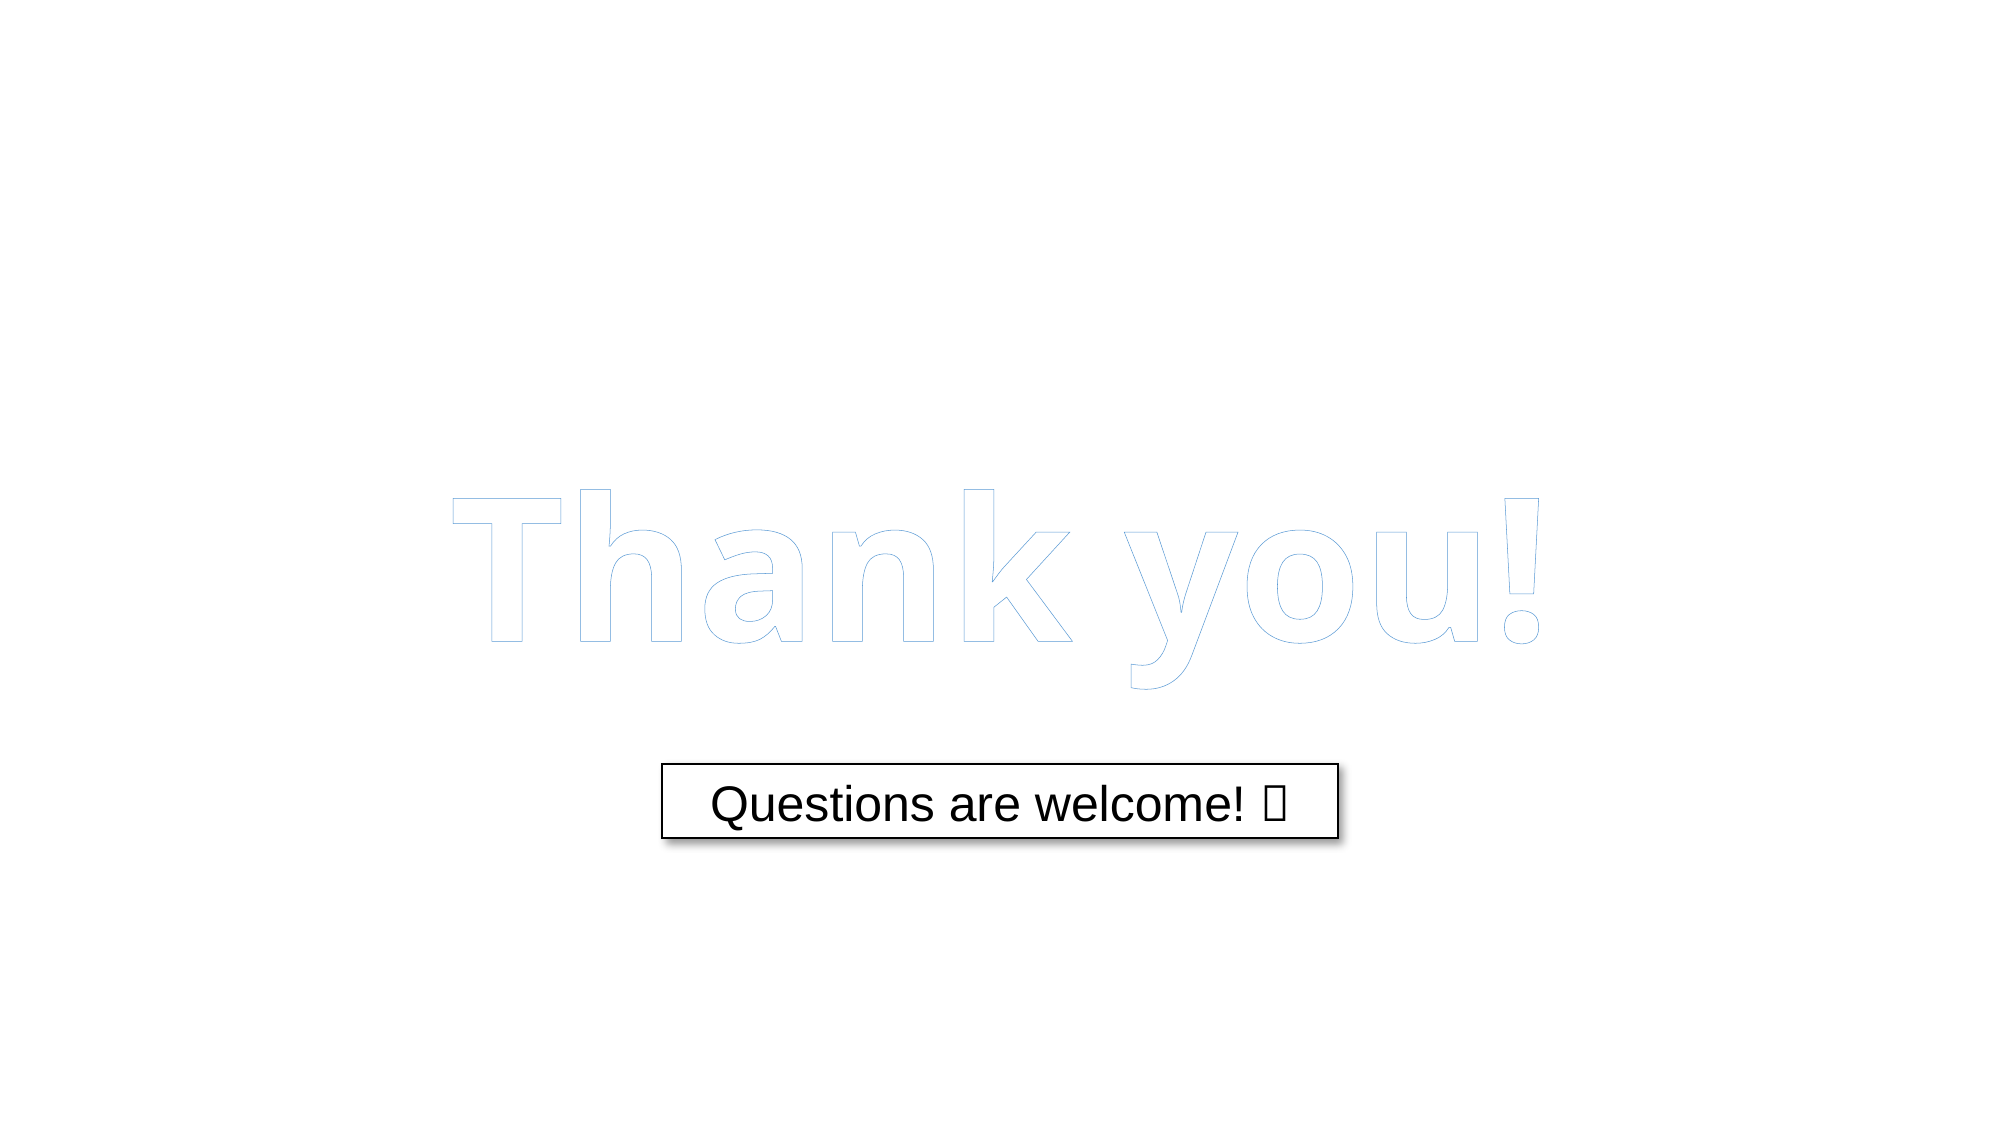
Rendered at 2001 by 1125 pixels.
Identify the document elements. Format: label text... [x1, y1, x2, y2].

text_box Questions are welcome!  [661, 763, 1339, 839]
text_box Thank you! [434, 433, 1566, 689]
